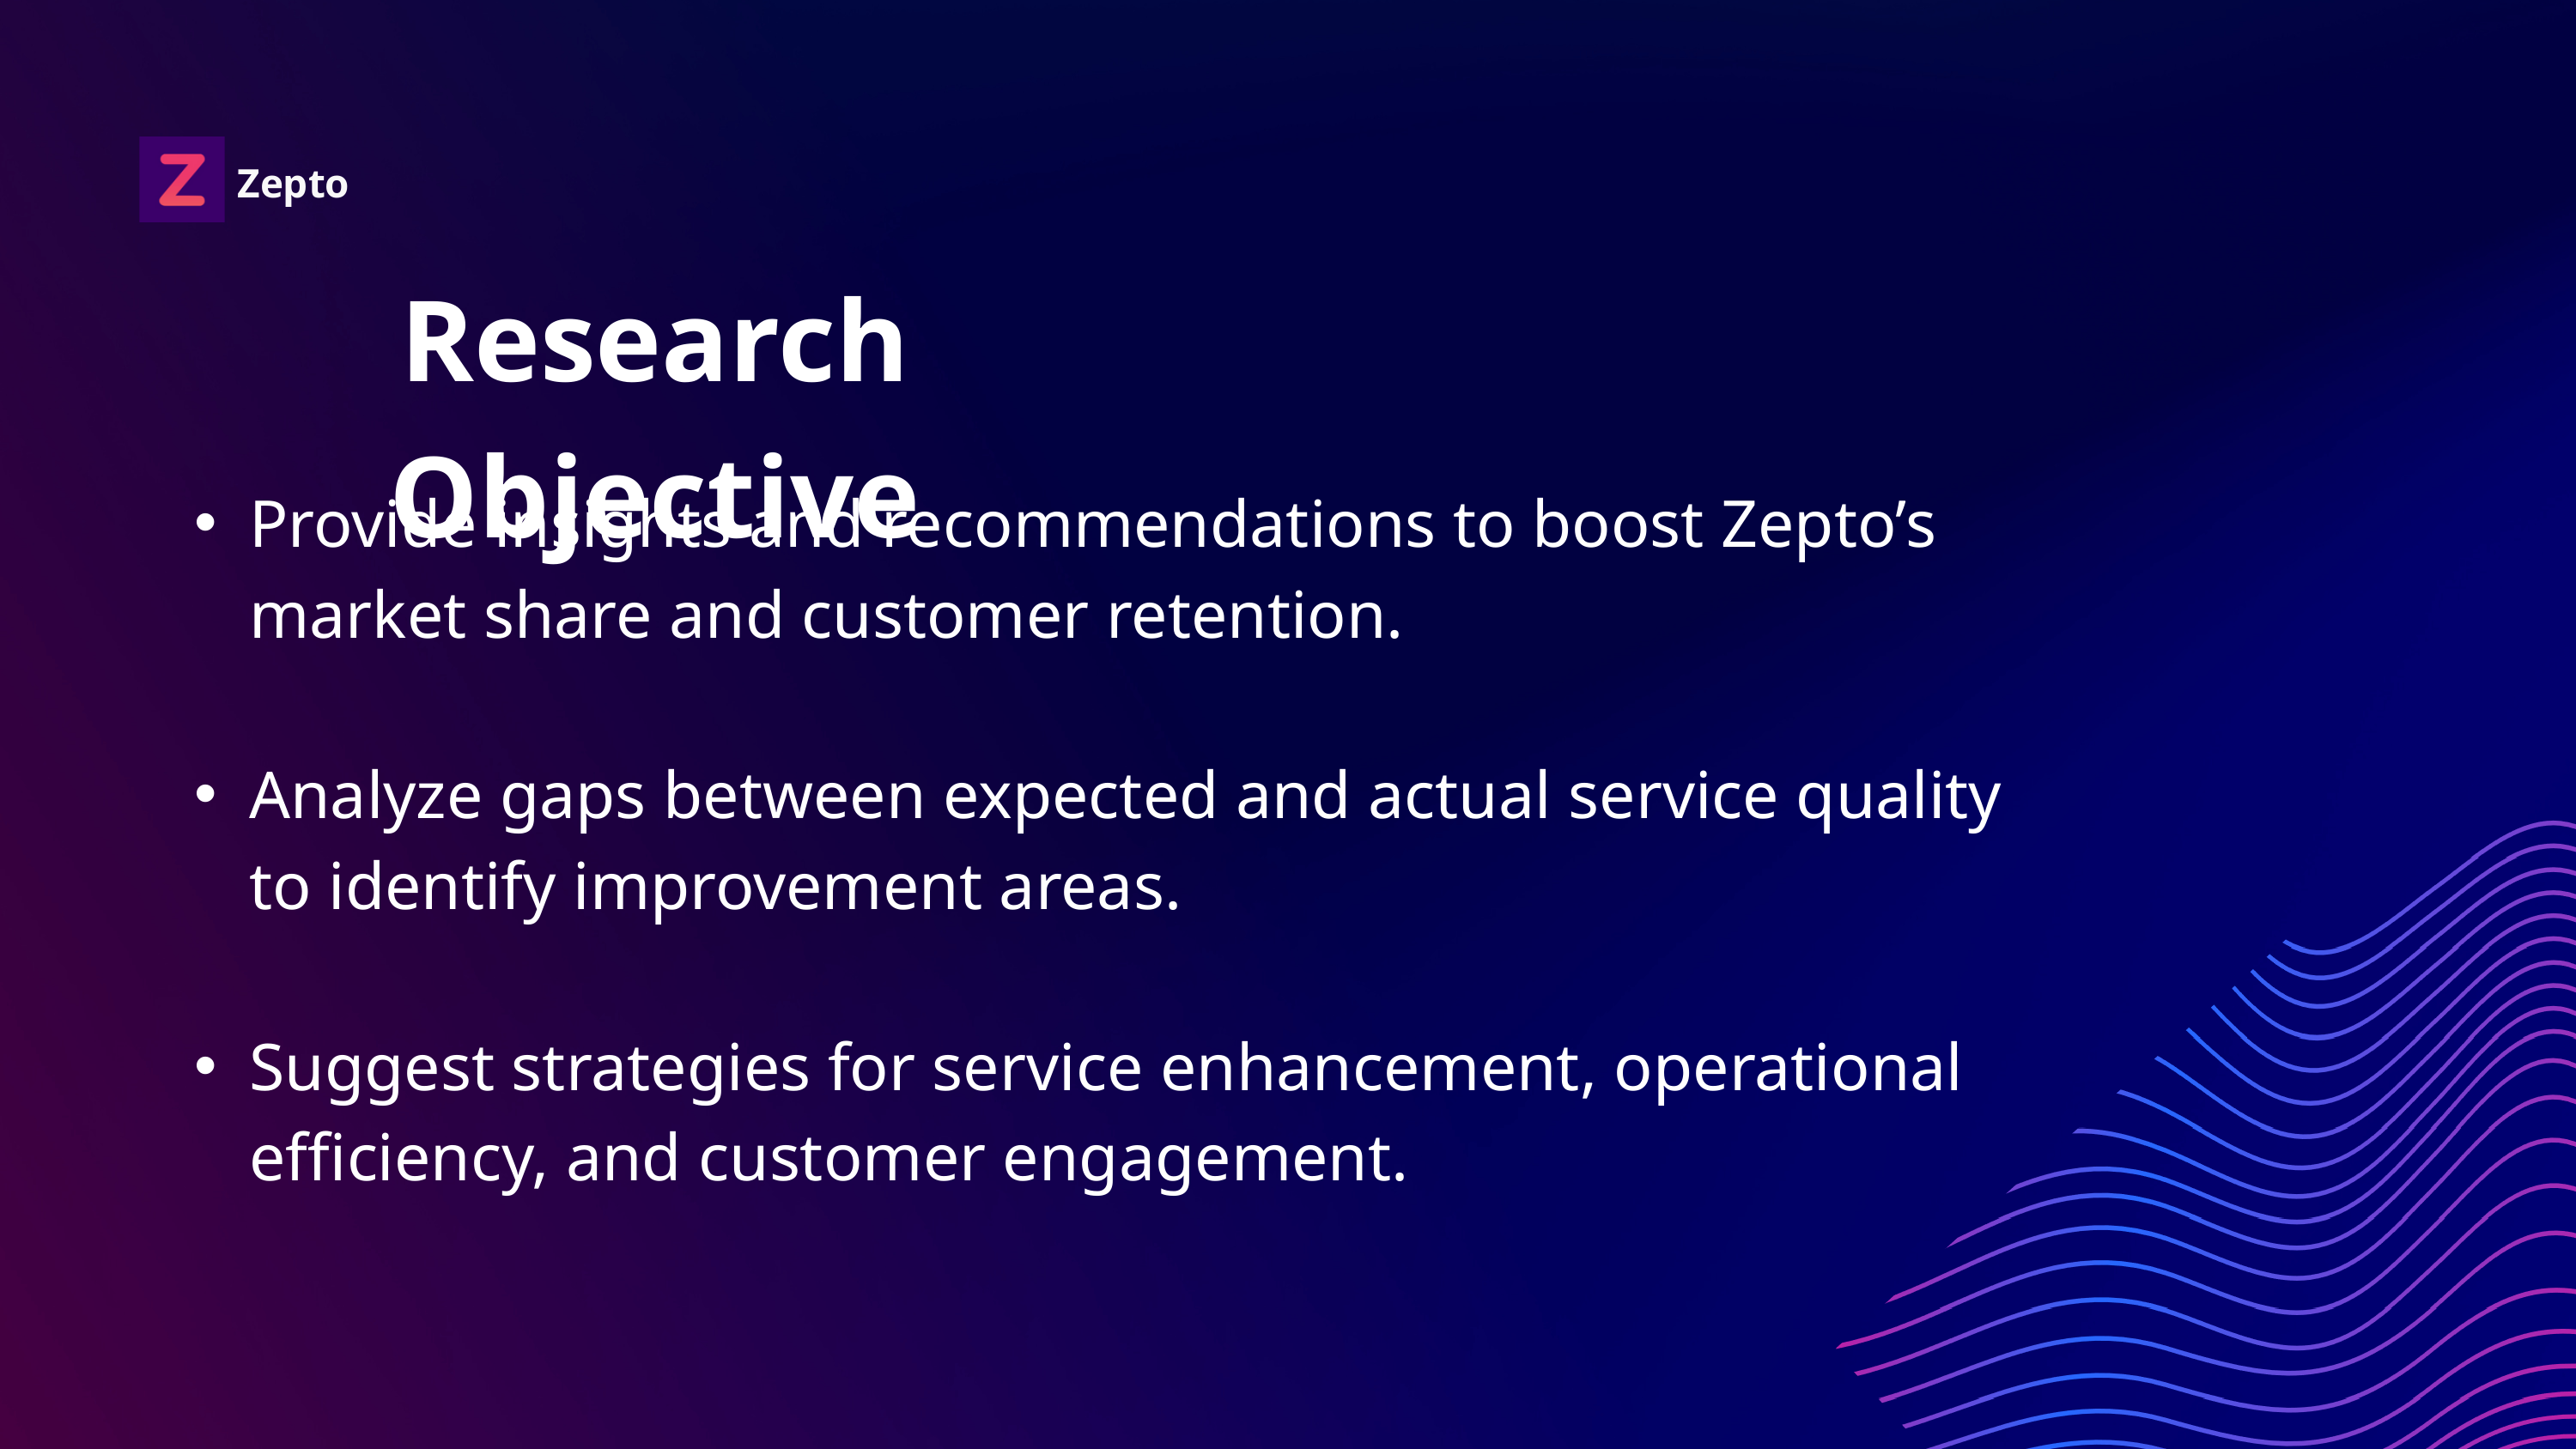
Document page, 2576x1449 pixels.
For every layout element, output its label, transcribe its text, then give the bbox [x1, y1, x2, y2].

text_box [1833, 678, 2576, 1449]
text_box [139, 136, 225, 222]
text_box Provide insights and recommendations to boost Zepto’s market share and customer retention. Analyze gaps between expected and actual service quality to identify improvement areas. Suggest strategies for service enhancement, operational efficiency, and customer engagement. [139, 470, 2058, 1284]
text_box Zepto [237, 150, 695, 206]
text_box Research Objective [144, 247, 1165, 470]
text_box [0, 0, 2576, 1449]
